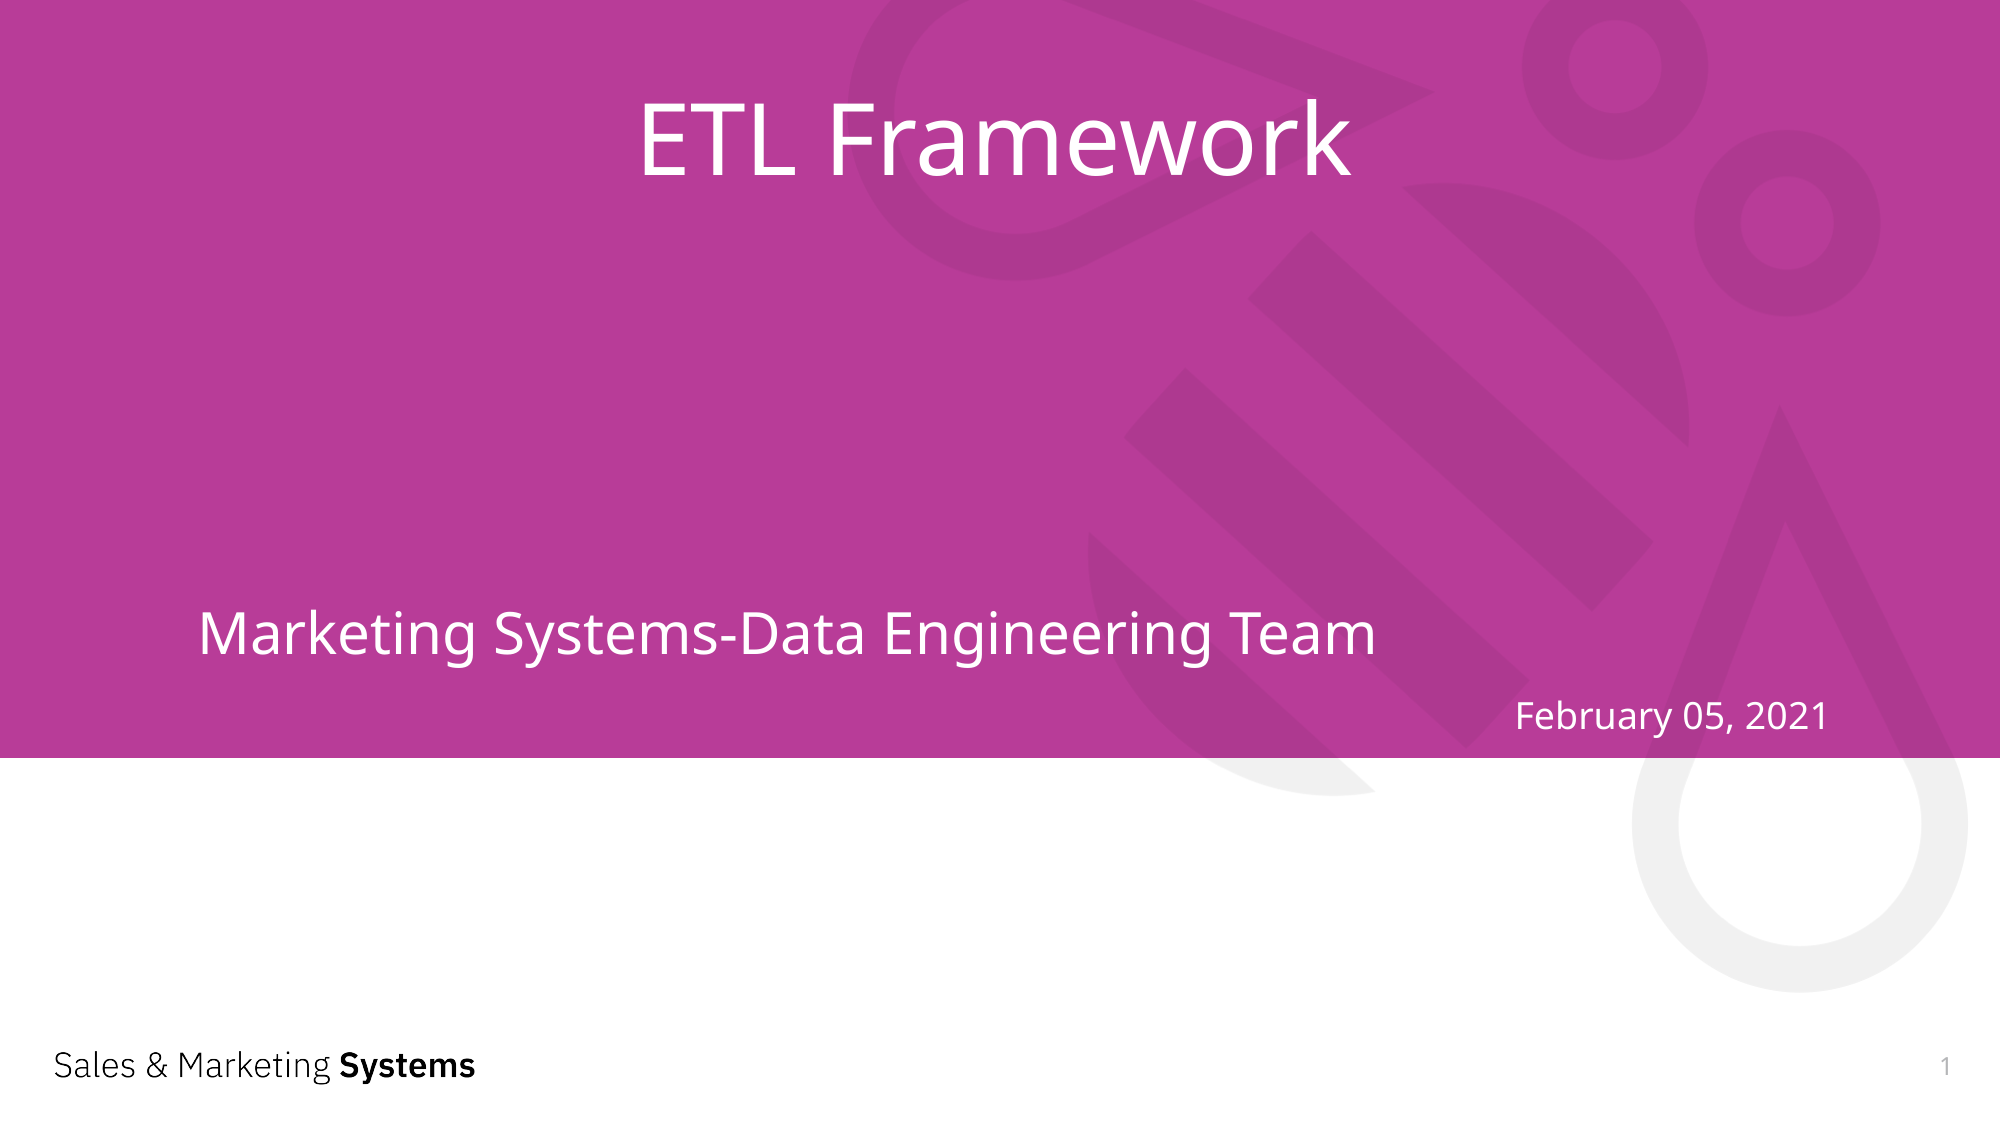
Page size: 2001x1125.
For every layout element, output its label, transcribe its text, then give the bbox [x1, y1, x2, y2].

list February 05, 2021 [179, 689, 1847, 759]
slide_number 1 [1518, 1037, 1969, 1098]
picture [52, 1046, 476, 1087]
list Marketing Systems-Data Engineering Team [182, 366, 1875, 690]
picture [847, 0, 1969, 993]
title ETL Framework [179, 65, 1810, 213]
